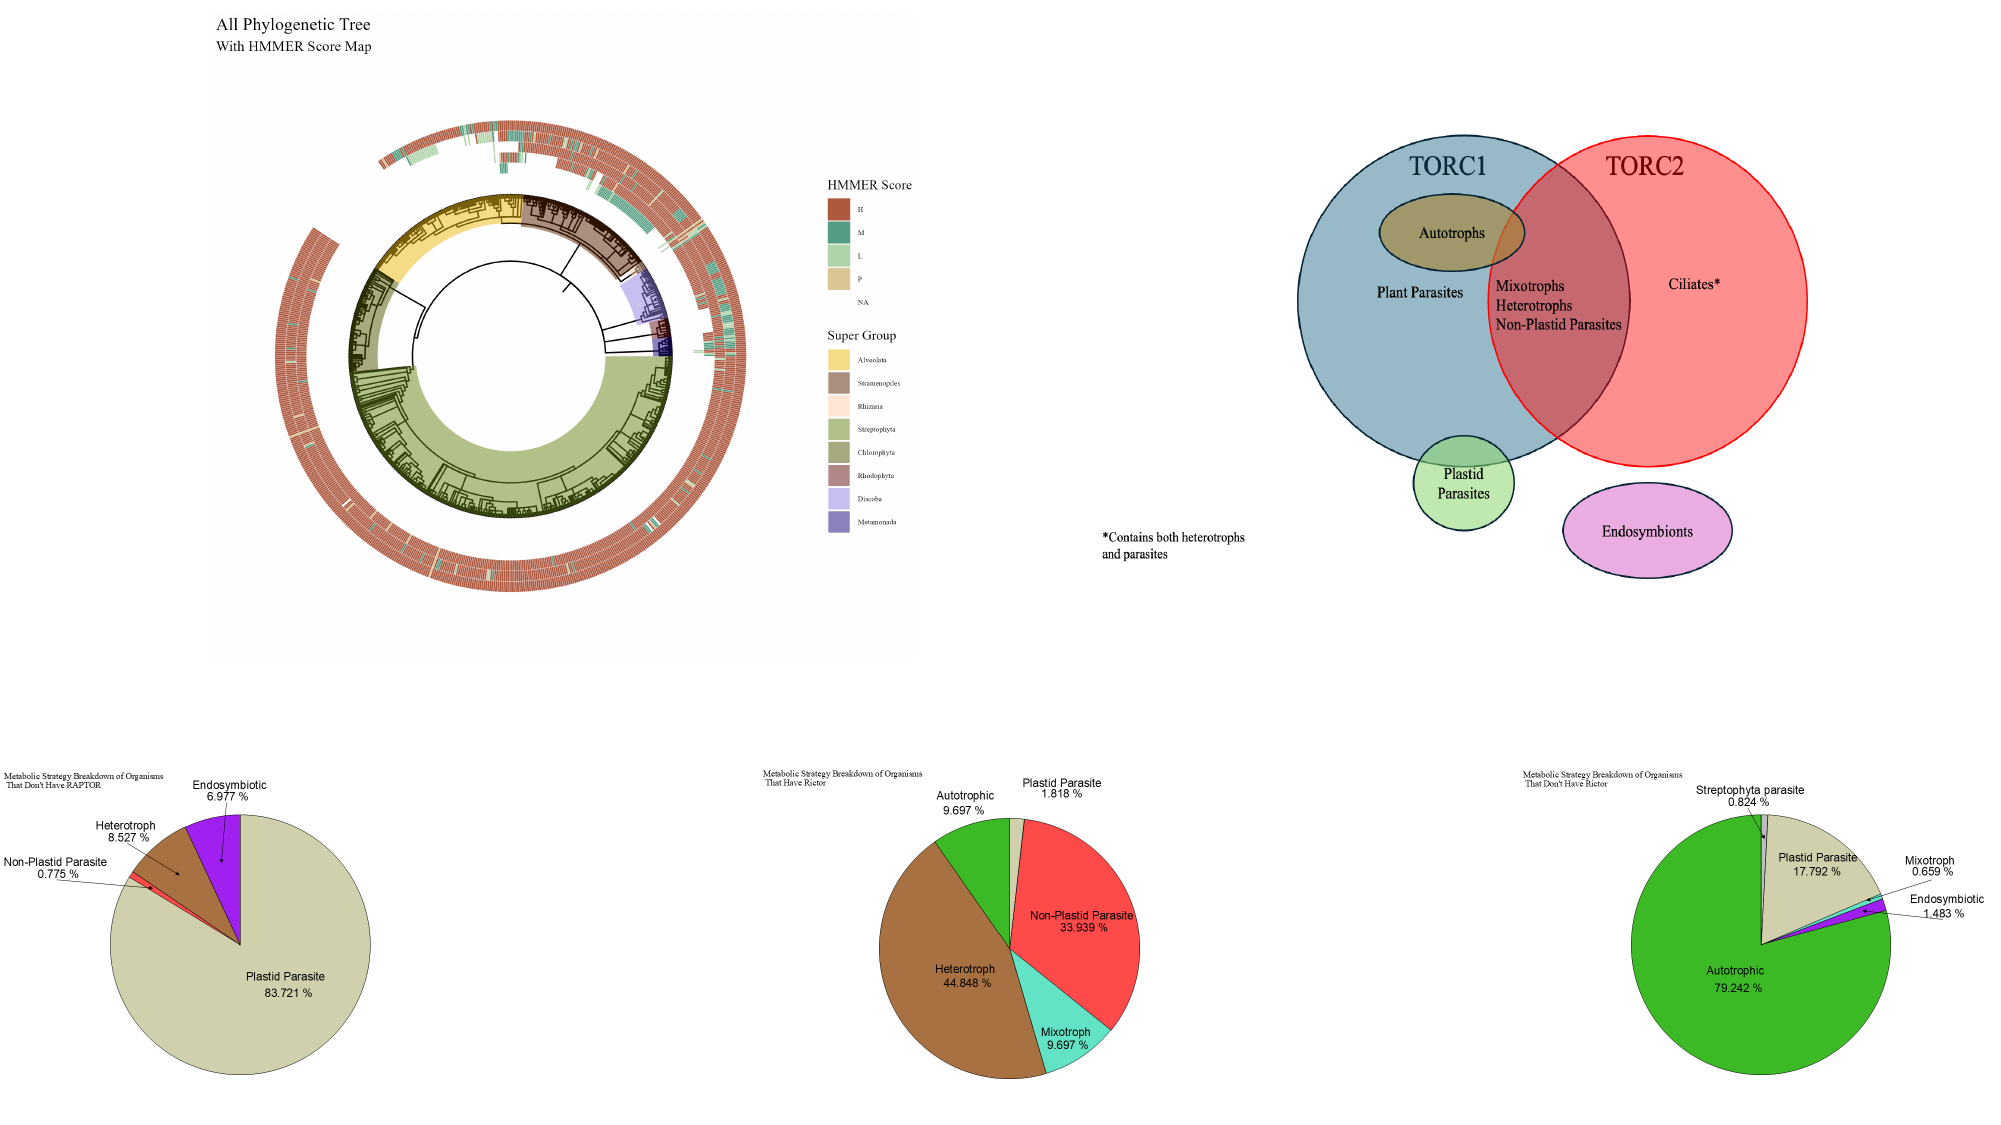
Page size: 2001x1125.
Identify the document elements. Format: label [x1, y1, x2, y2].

picture [759, 764, 1241, 1125]
picture [1083, 62, 1944, 612]
picture [1519, 764, 2000, 1125]
picture [208, 10, 917, 663]
picture [0, 764, 481, 1125]
